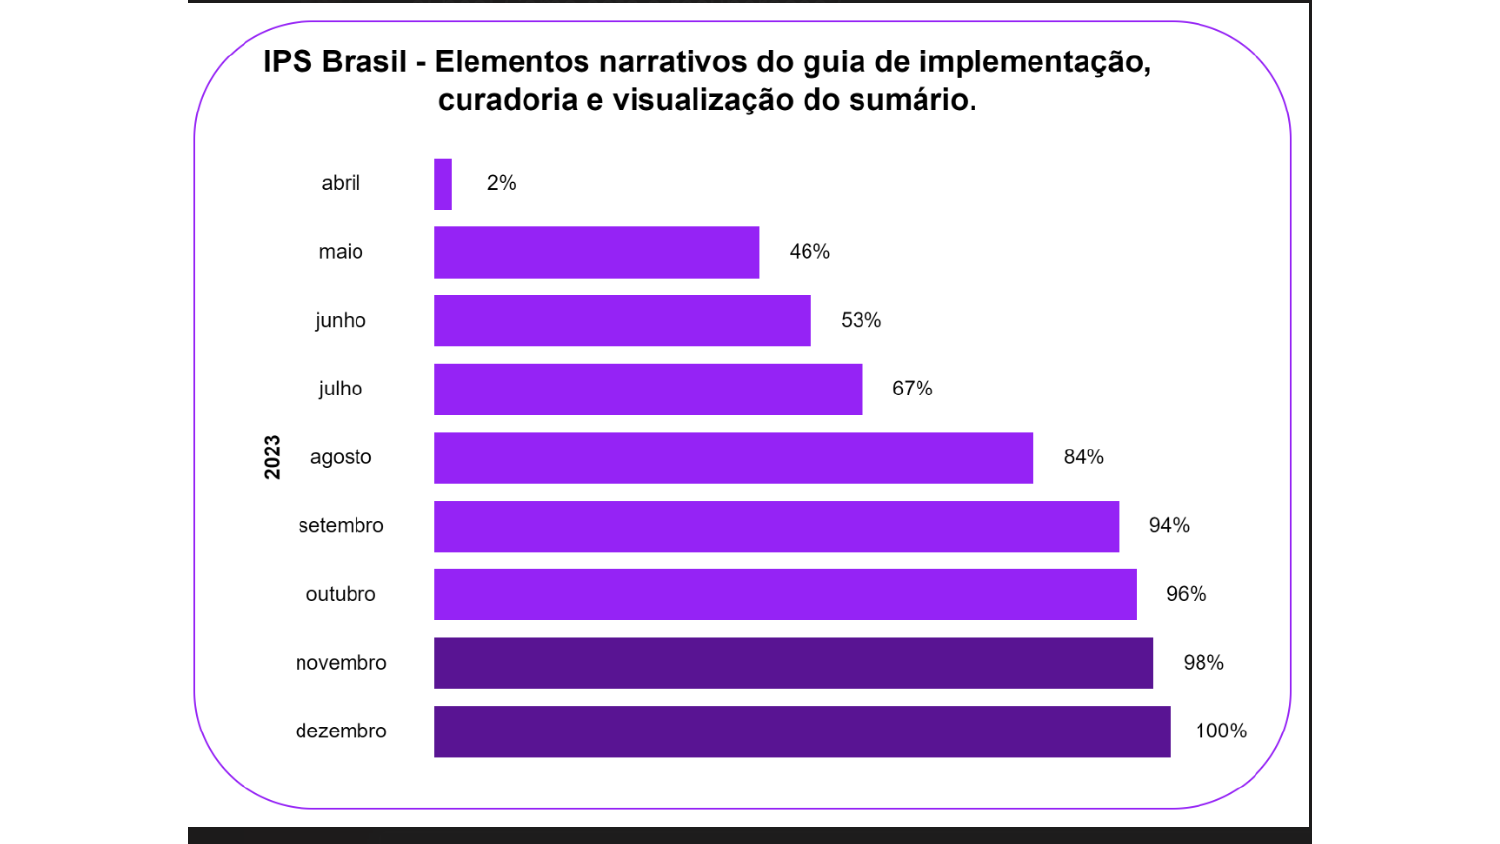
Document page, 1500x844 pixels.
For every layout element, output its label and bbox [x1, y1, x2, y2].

picture [188, 0, 1312, 844]
